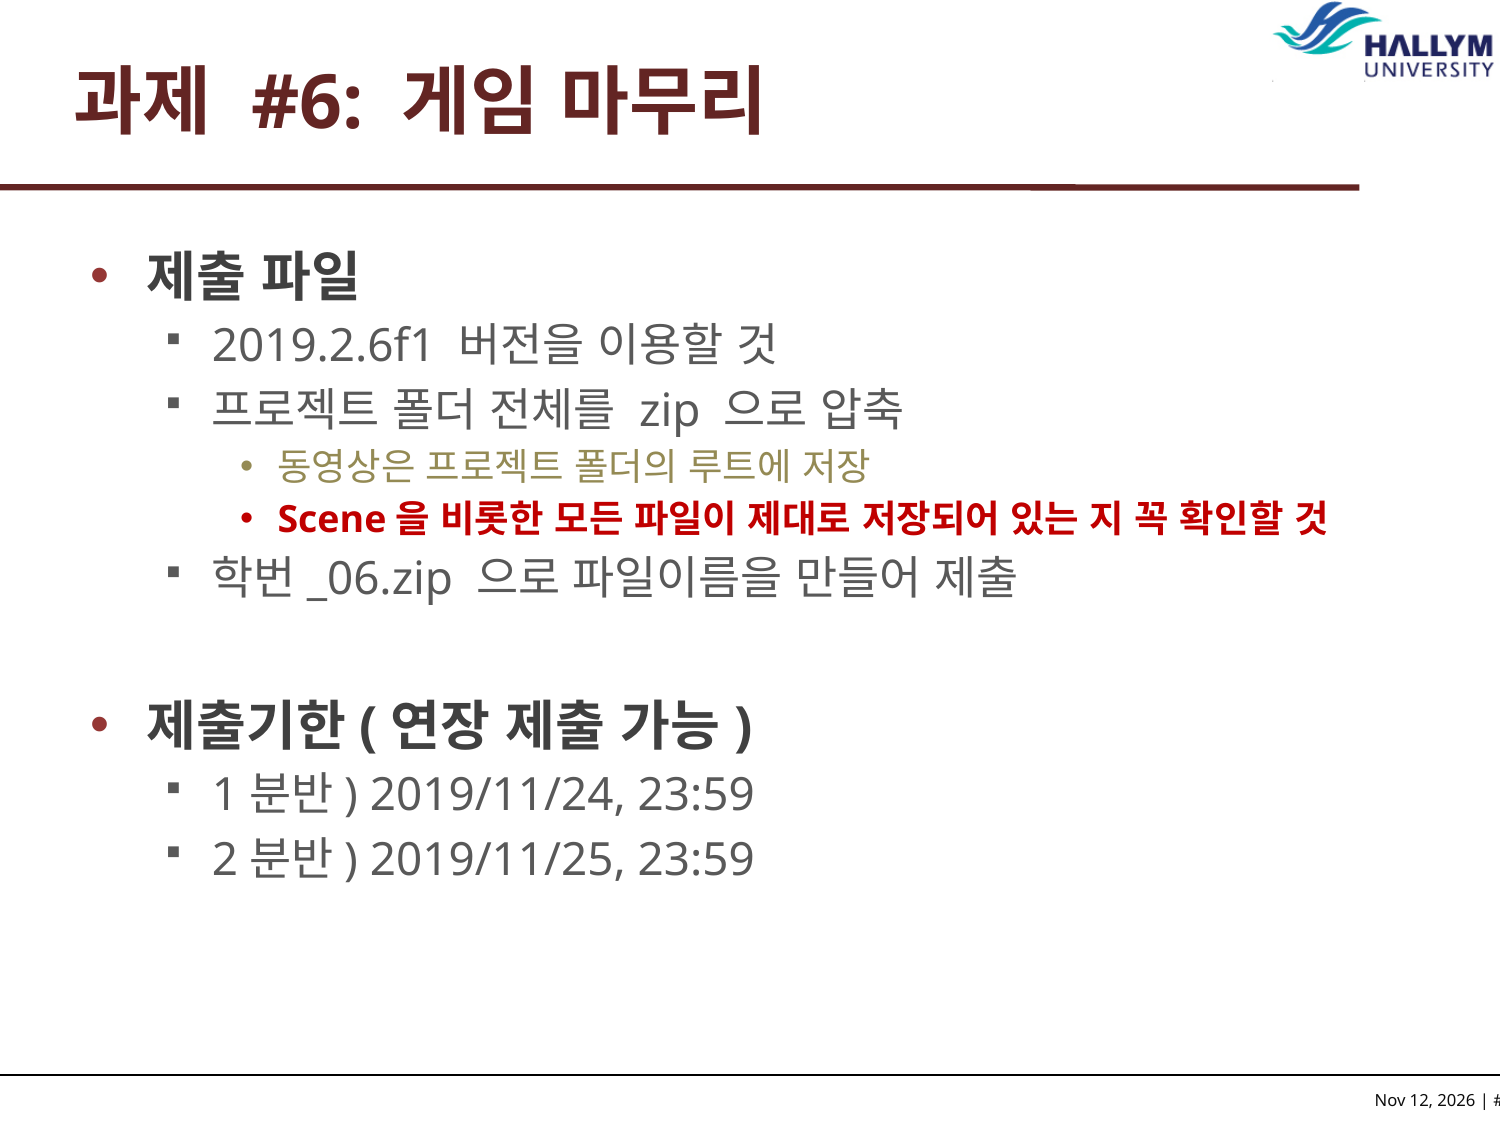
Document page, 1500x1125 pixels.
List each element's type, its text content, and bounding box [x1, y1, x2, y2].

list 제출 파일 2019.2.6f1 버전을 이용할 것 프로젝트 폴더 전체를 zip 으로 압축 동영상은 프로젝트 폴더의 루트에 저장 Scene을 비롯한 모든 파일이 제대로 저장되어 있는 지 꼭 확인할 것 학번_06.zip 으로 파일이름을 만들어 제출 제출기한(연장 제출 가능) 1분반) 2019/11/24, 23:59 2분반) 2019/11/25, 23:59 [75, 234, 1425, 1032]
picture [1269, 0, 1500, 82]
title 과제 #6: 게임 마무리 [44, 33, 1395, 164]
